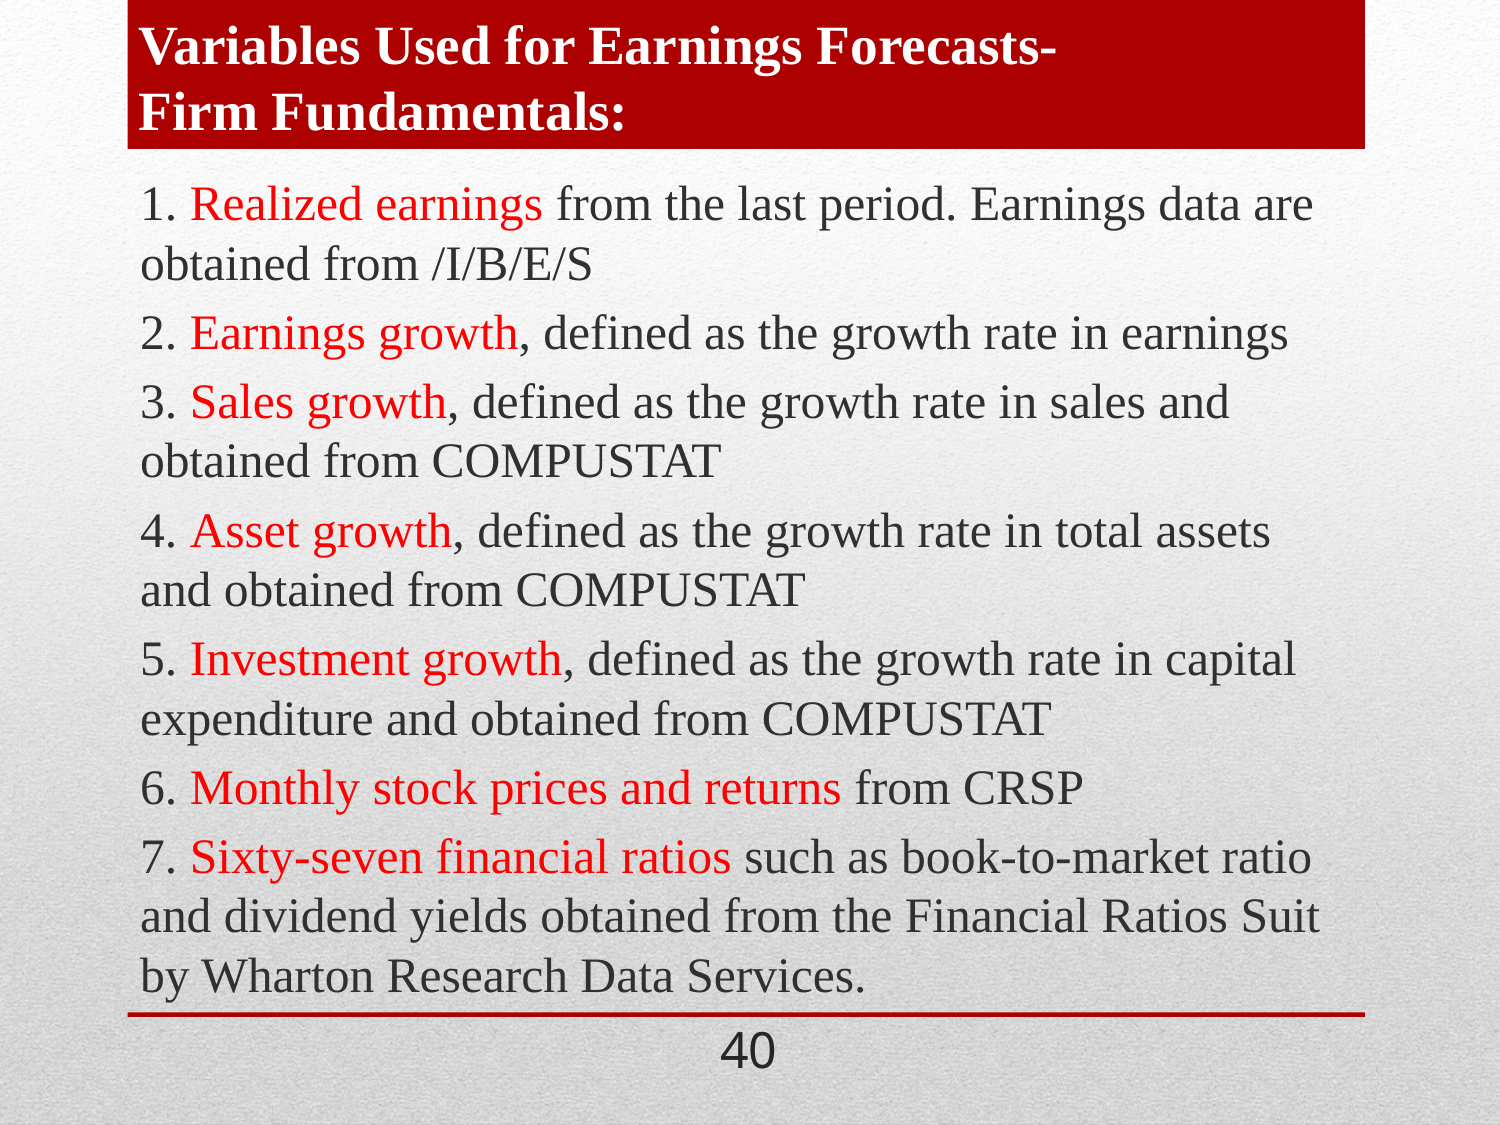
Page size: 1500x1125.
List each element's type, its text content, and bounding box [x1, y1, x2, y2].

list 1. Realized earnings from the last period. Earnings data are obtained from /I/B/E/S 2. Earnings growth, defined as the growth rate in earnings 3. Sales growth, defined as the growth rate in sales and obtained from COMPUSTAT 4. Asset growth, defined as the growth rate in total assets and obtained from COMPUSTAT 5. Investment growth, defined as the growth rate in capital expenditure and obtained from COMPUSTAT 6. Monthly stock prices and returns from CRSP 7. Sixty-seven financial ratios such as book-to-market ratio and dividend yields obtained from the Financial Ratios Suit by Wharton Research Data Services. [125, 160, 1365, 1013]
slide_number 40 [667, 1023, 793, 1084]
title Variables Used for Earnings Forecasts- Firm Fundamentals: [123, 0, 1365, 149]
